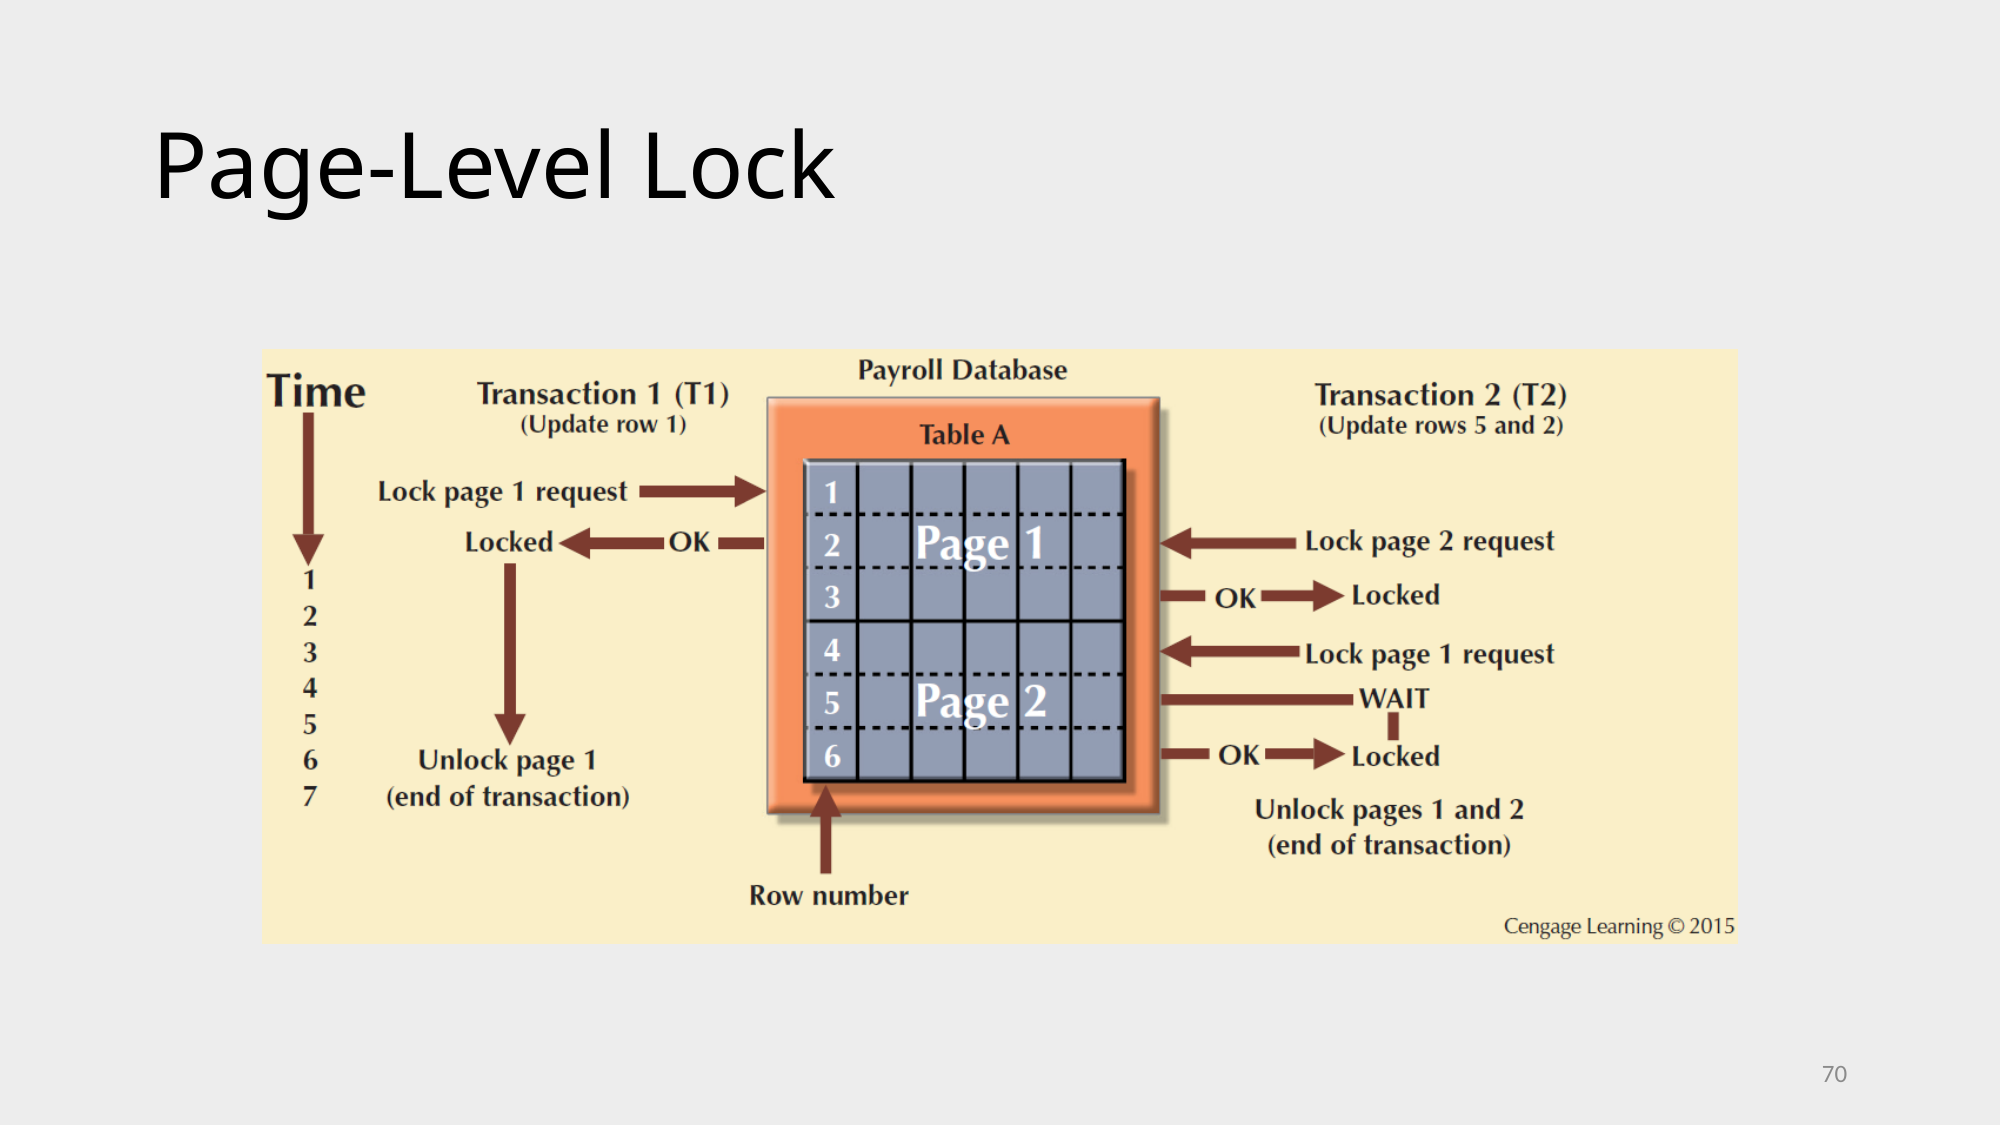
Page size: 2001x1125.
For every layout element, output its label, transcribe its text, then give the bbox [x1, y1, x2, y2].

slide_number 70 [1412, 1042, 1863, 1103]
picture [262, 349, 1738, 944]
title Page-Level Lock [137, 59, 1863, 278]
